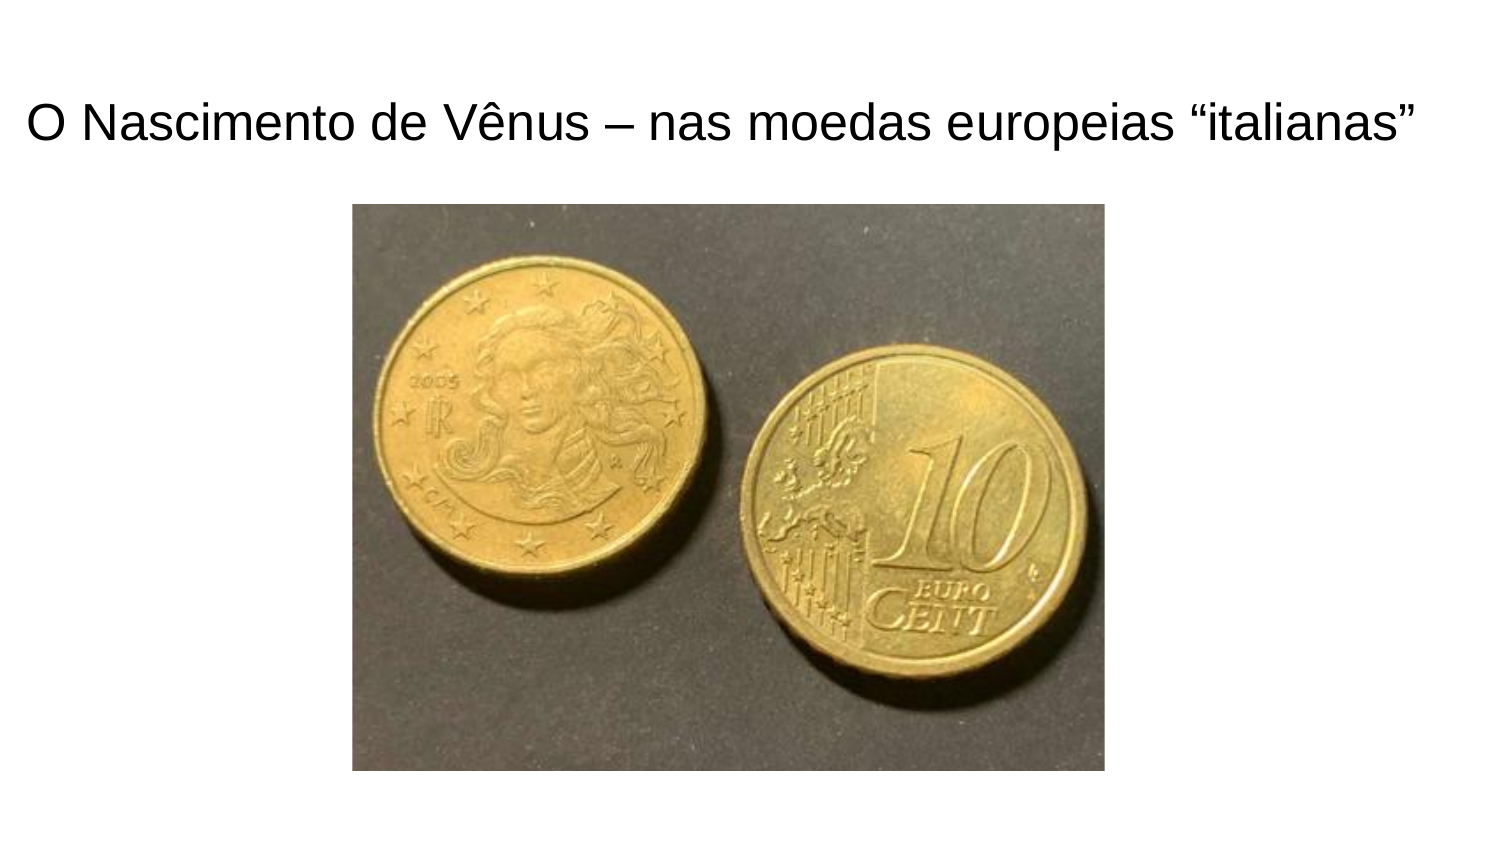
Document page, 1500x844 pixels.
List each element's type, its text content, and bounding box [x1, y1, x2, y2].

title O Nascimento de Vênus – nas moedas europeias “italianas” [11, 72, 1468, 167]
picture [351, 204, 1106, 771]
